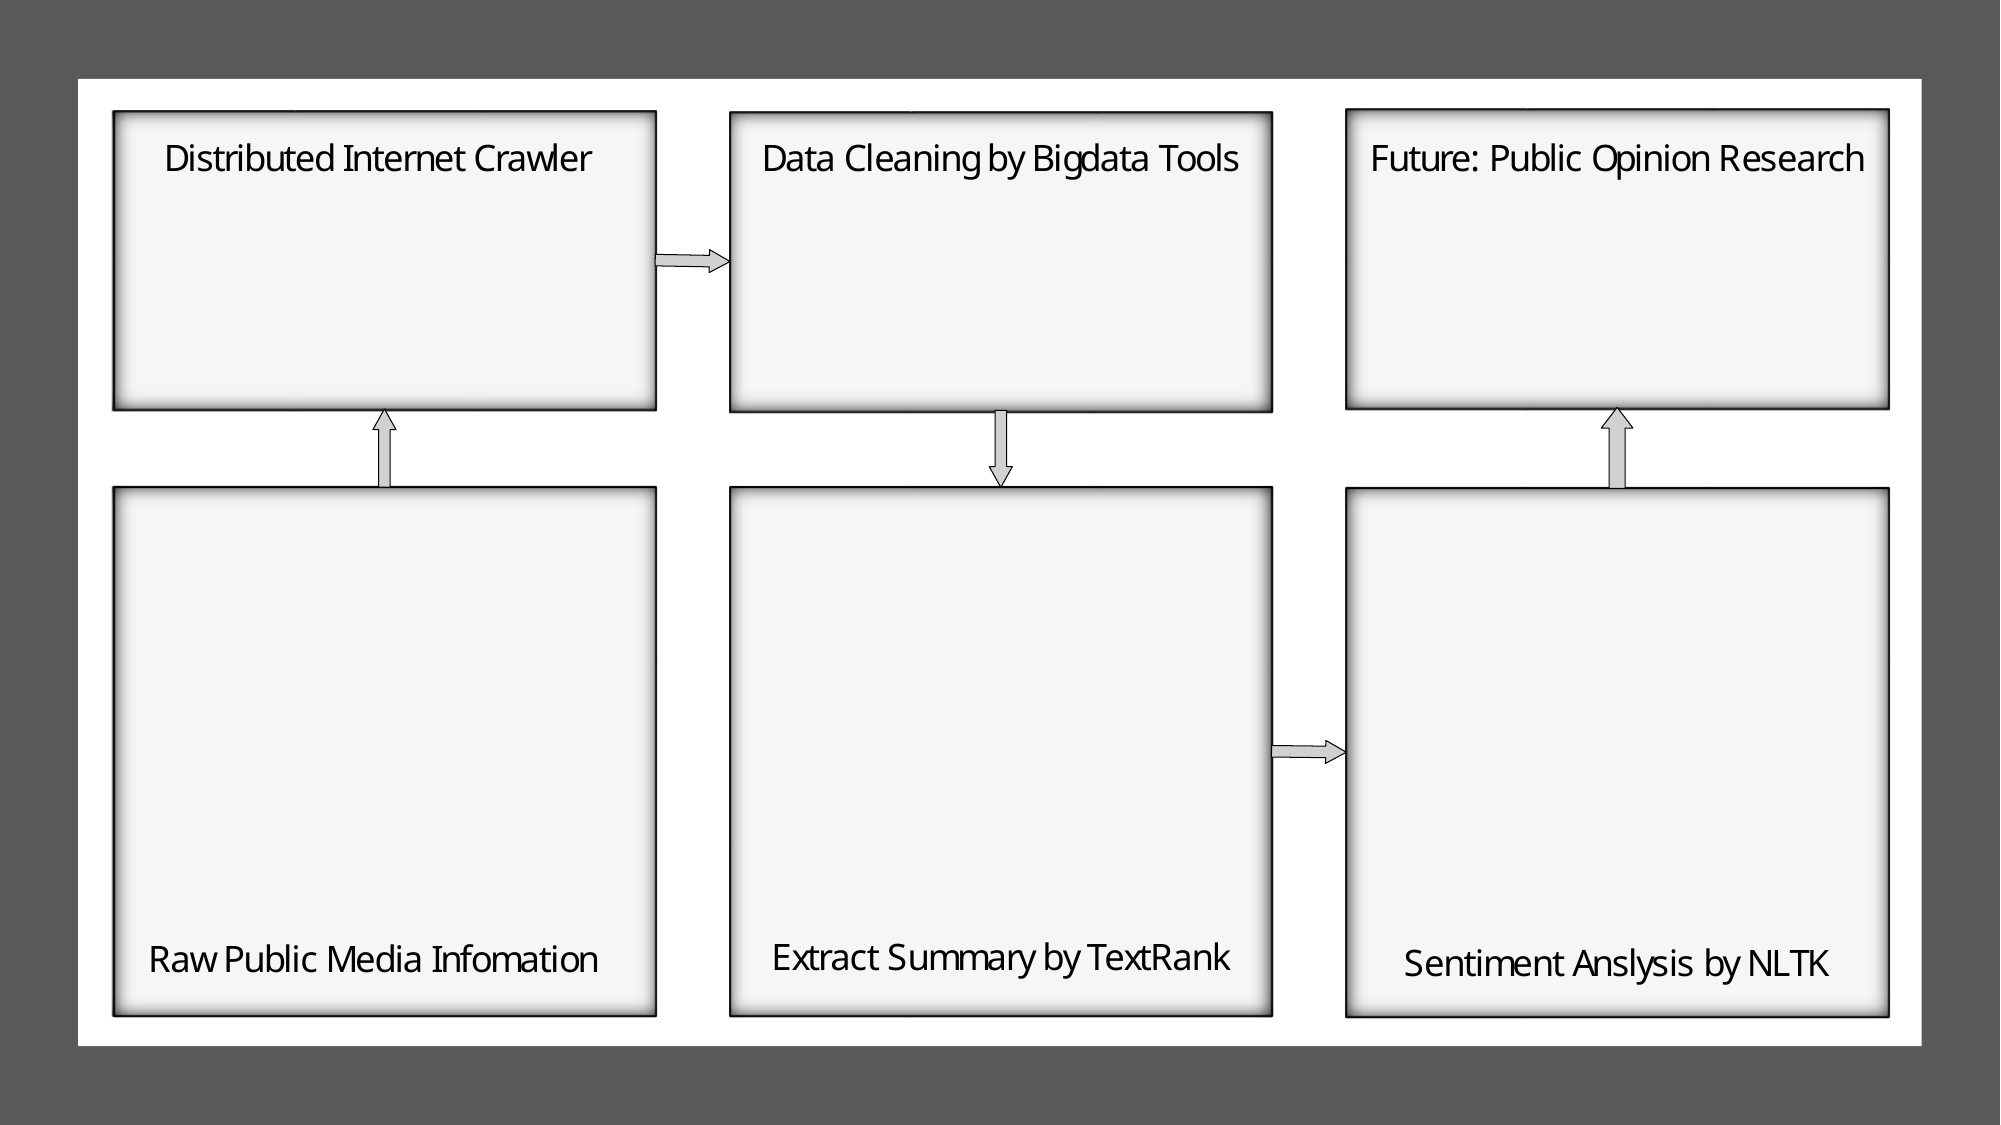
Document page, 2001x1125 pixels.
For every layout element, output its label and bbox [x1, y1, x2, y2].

text_box [0, 0, 2000, 1125]
list [109, 105, 1891, 1020]
text_box [77, 78, 1923, 1047]
